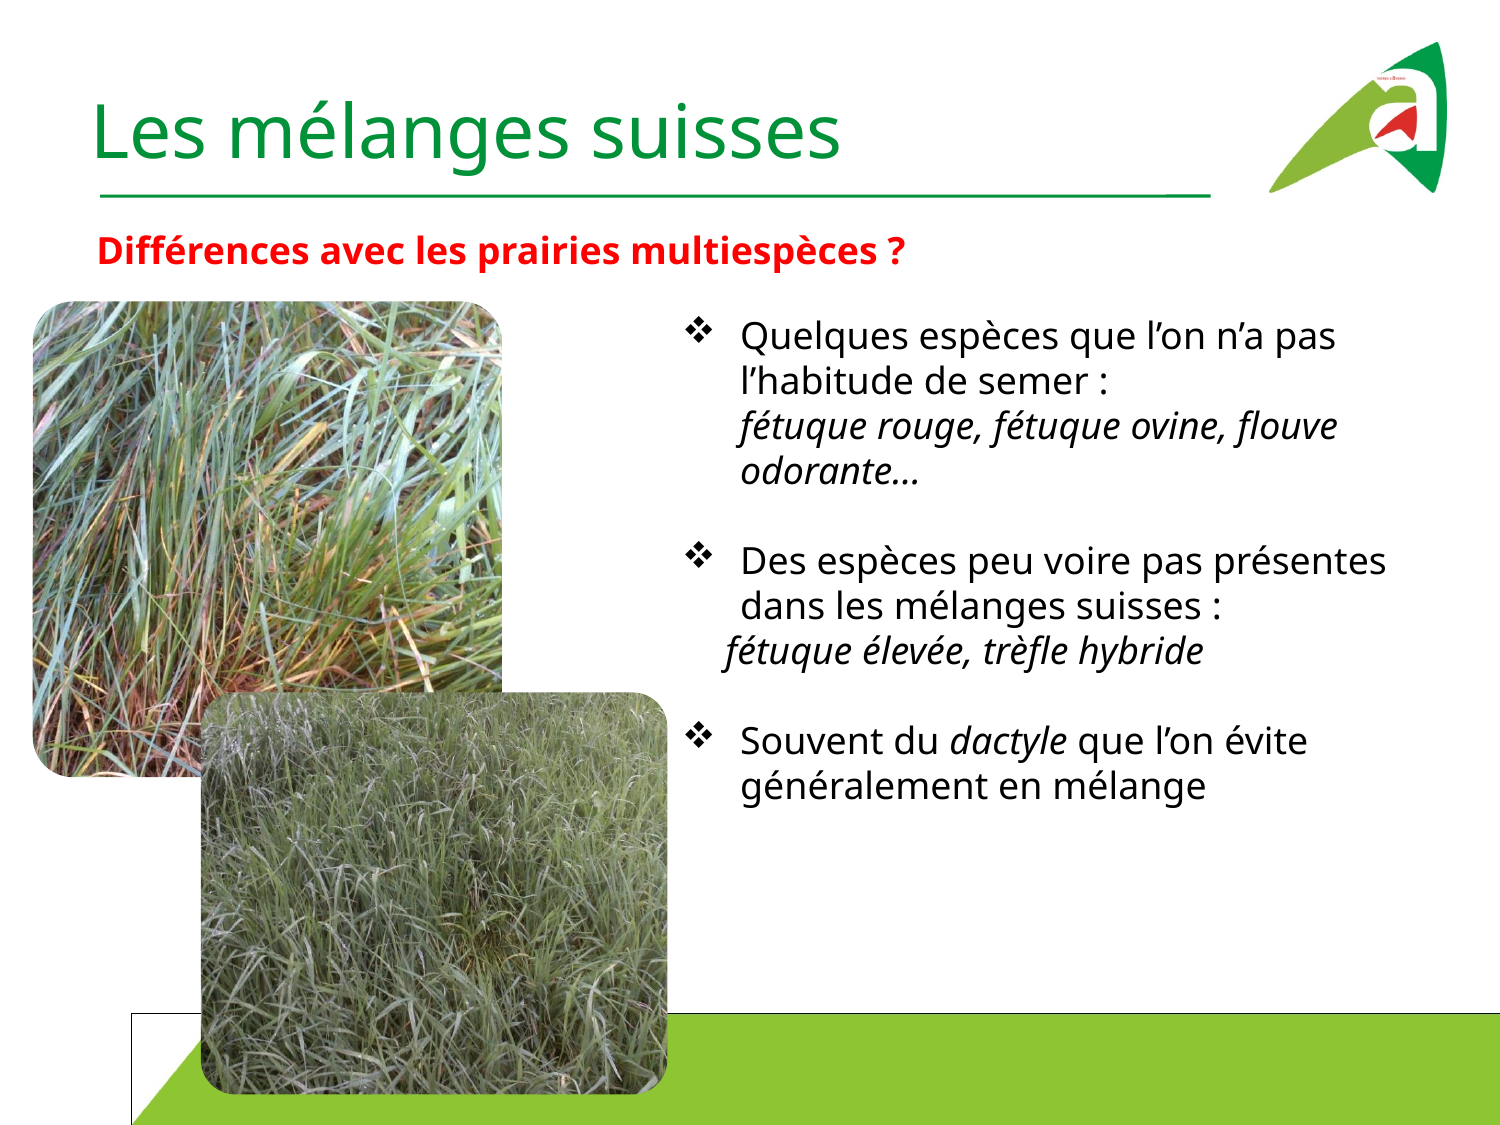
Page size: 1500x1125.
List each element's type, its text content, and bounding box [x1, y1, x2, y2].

picture [1269, 42, 1447, 193]
text_box Quelques espèces que l’on n’a pas l’habitude de semer : fétuque rouge, fétuque ovine, flouve odorante… Des espèces peu voire pas présentes dans les mélanges suisses : fétuque élevée, trèfle hybride Souvent du dactyle que l’on évite généralement en mélange [667, 304, 1461, 815]
text_box Différences avec les prairies multiespèces ? [81, 219, 1417, 280]
title Les mélanges suisses [75, 50, 1350, 209]
picture [32, 301, 1500, 1125]
